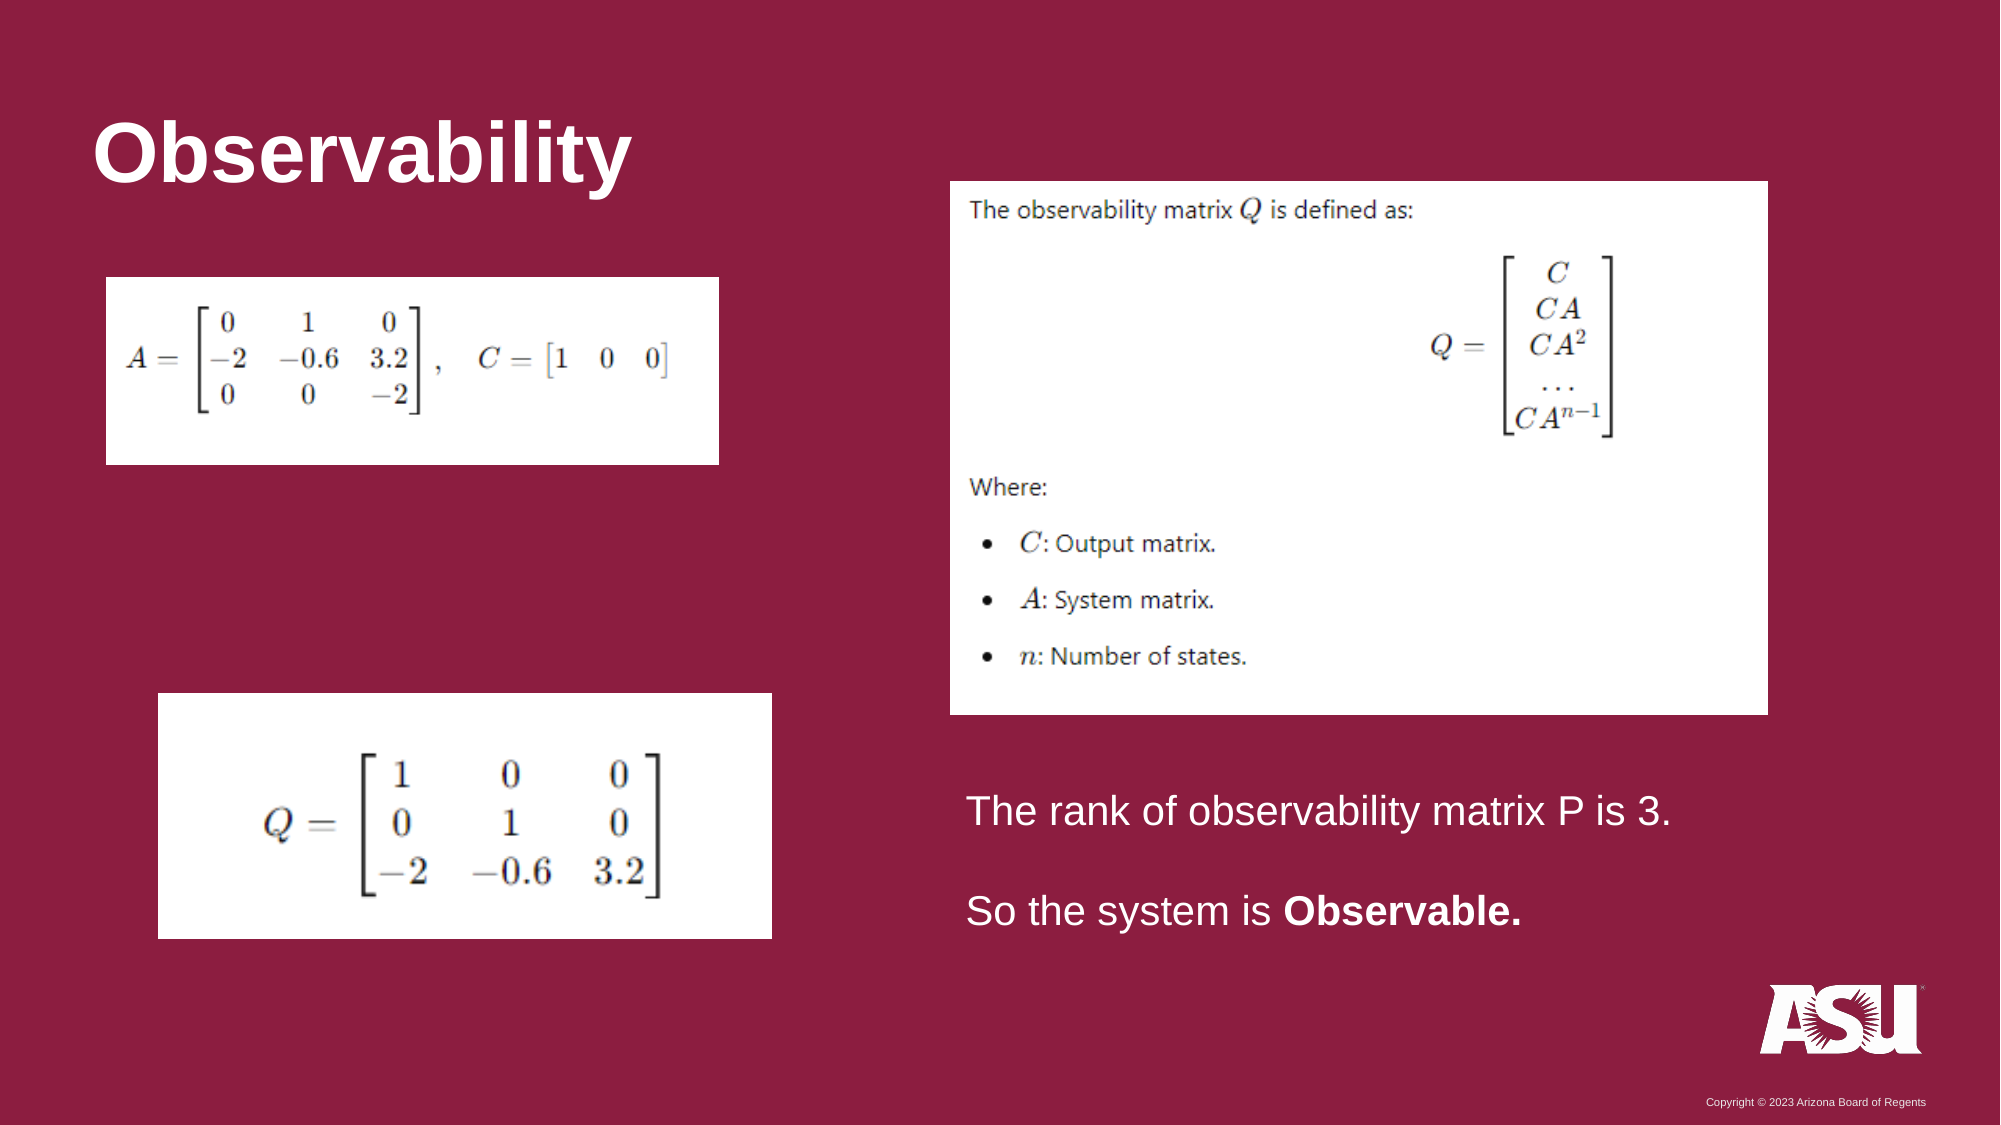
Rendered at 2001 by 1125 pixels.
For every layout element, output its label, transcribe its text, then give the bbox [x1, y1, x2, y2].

text_box The rank of observability matrix P is 3. So the system is Observable. [950, 768, 1818, 1036]
picture [950, 181, 1768, 715]
picture [158, 693, 772, 940]
picture [105, 277, 719, 466]
title Observability [92, 69, 1000, 239]
picture [1742, 968, 1946, 1076]
